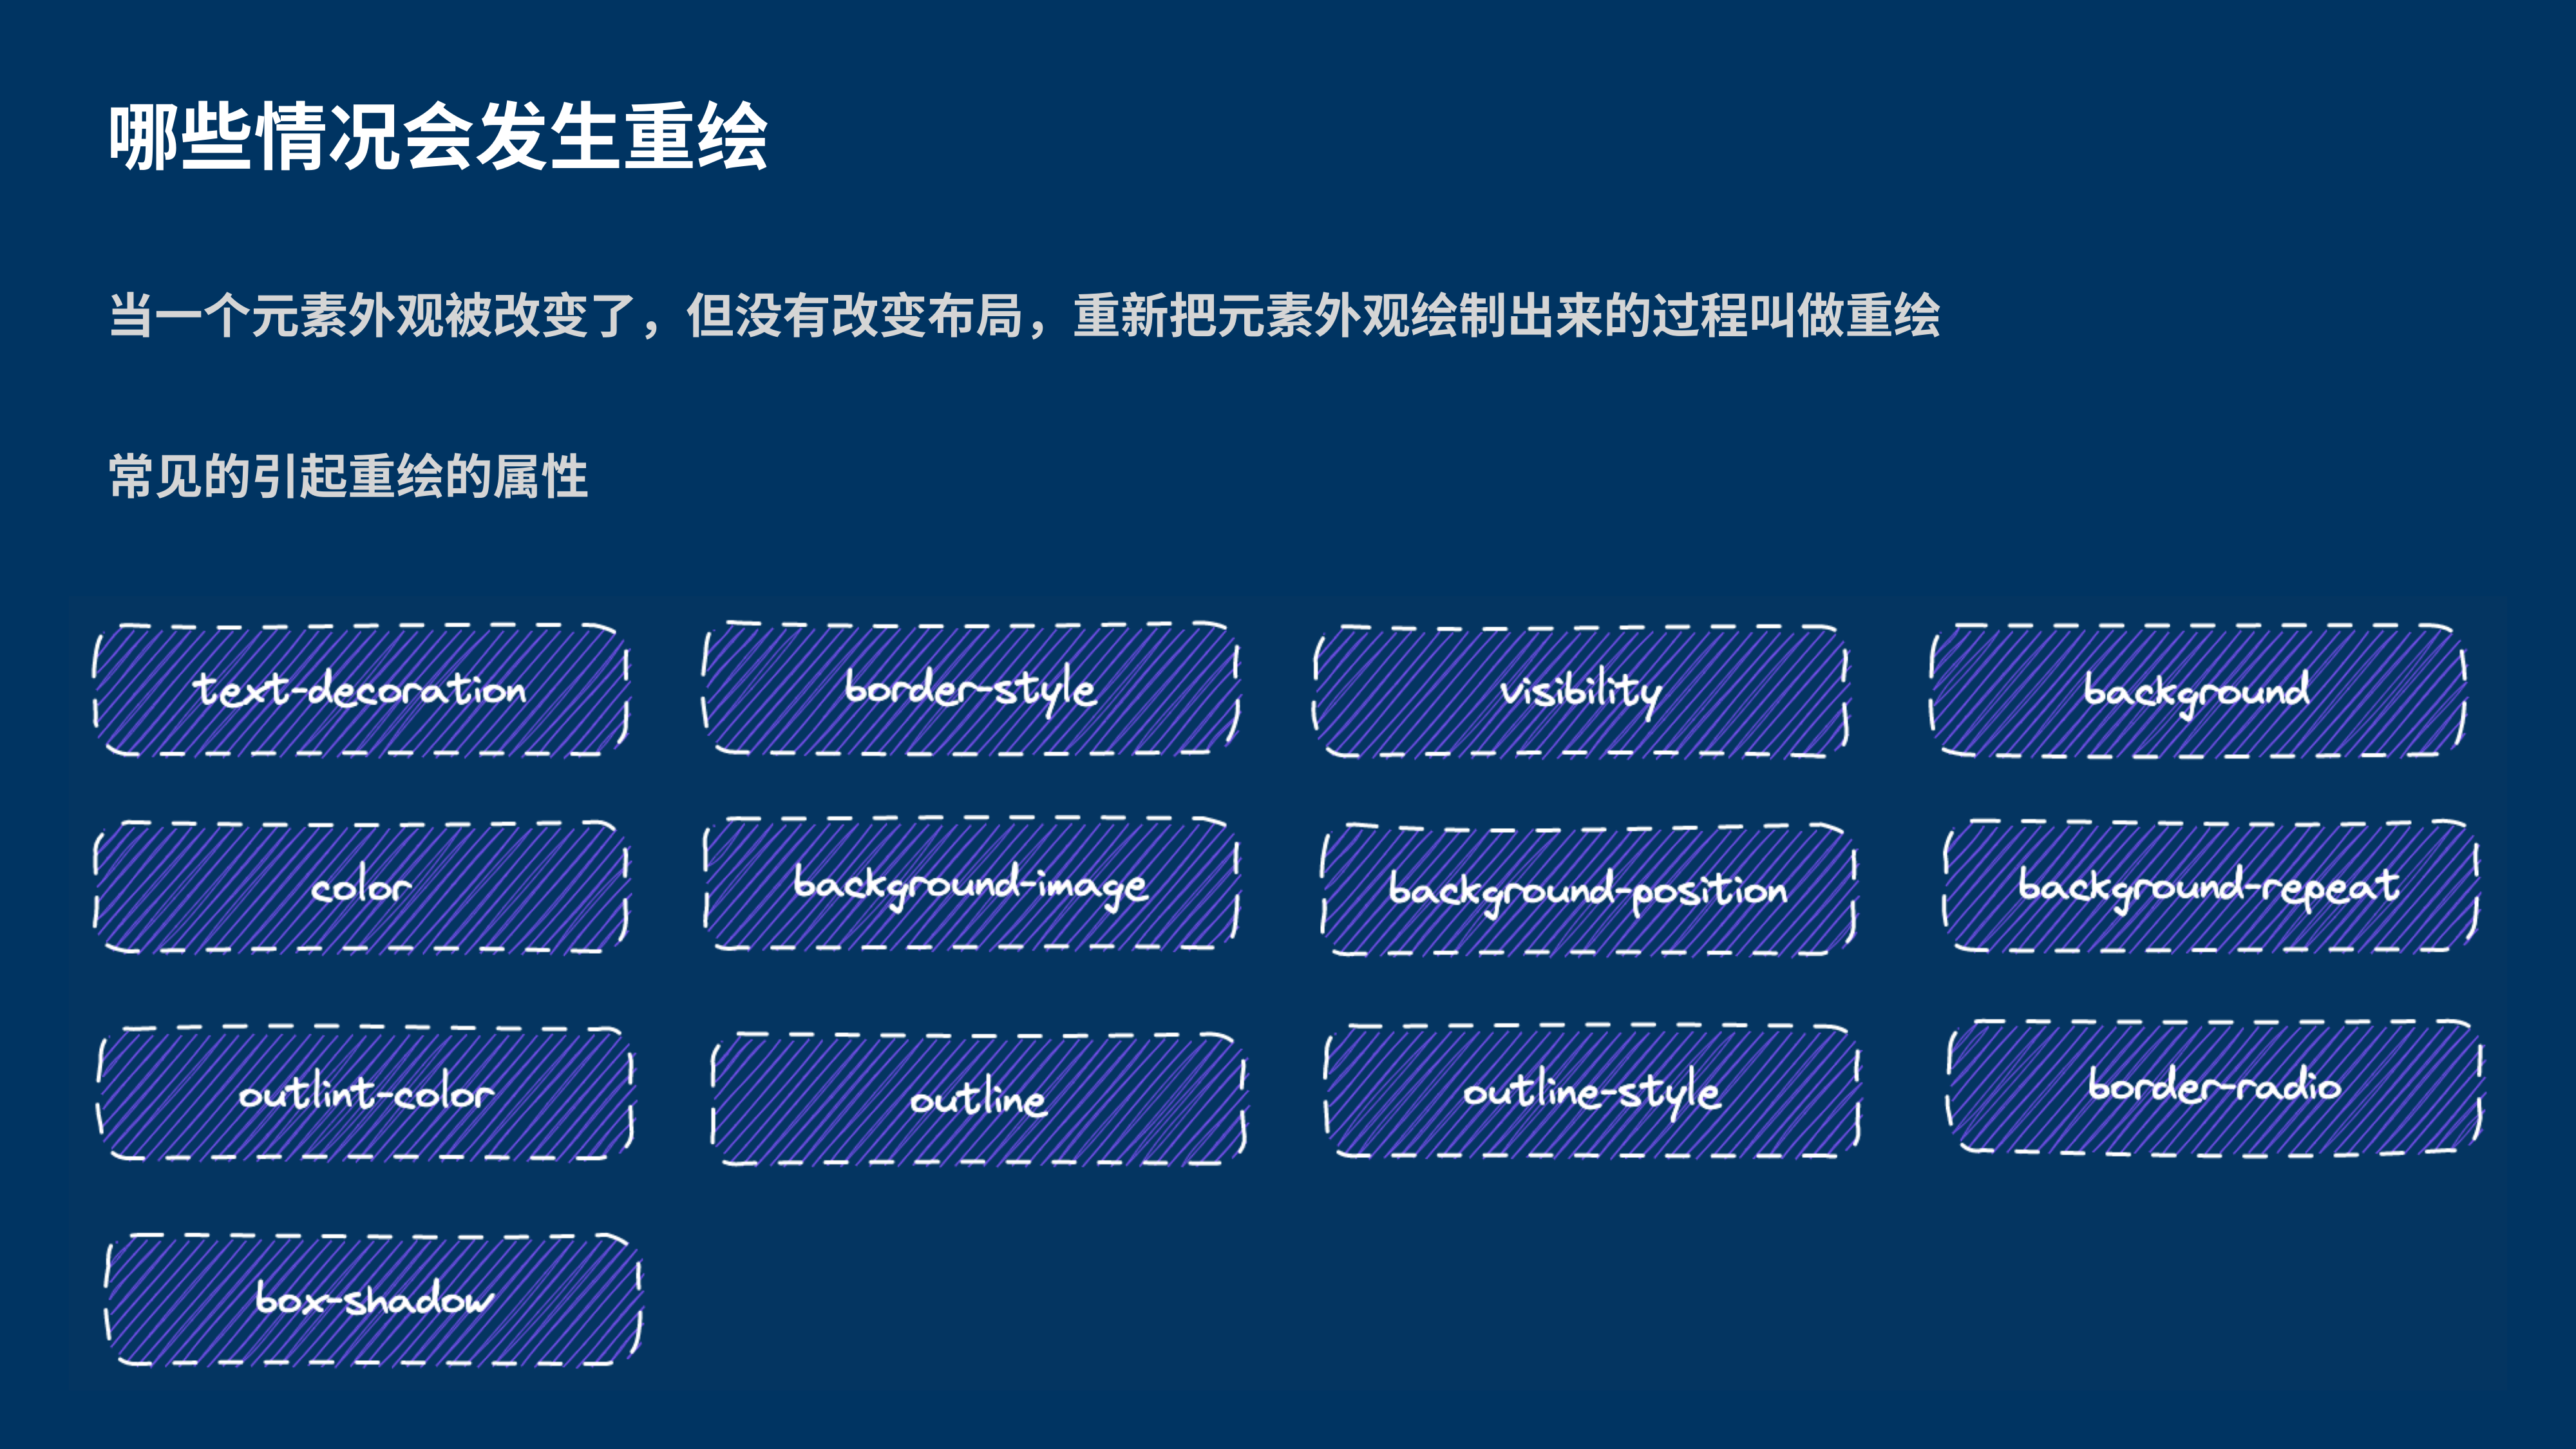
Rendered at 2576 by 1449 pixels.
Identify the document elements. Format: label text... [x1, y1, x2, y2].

picture [68, 596, 2507, 1390]
text_box 哪些情况会发生重绘 [101, 85, 776, 185]
text_box 当一个元素外观被改变了，但没有改变布局，重新把元素外观绘制出来的过程叫做重绘 [100, 279, 2248, 348]
text_box 常见的引起重绘的属性 [100, 440, 2248, 509]
